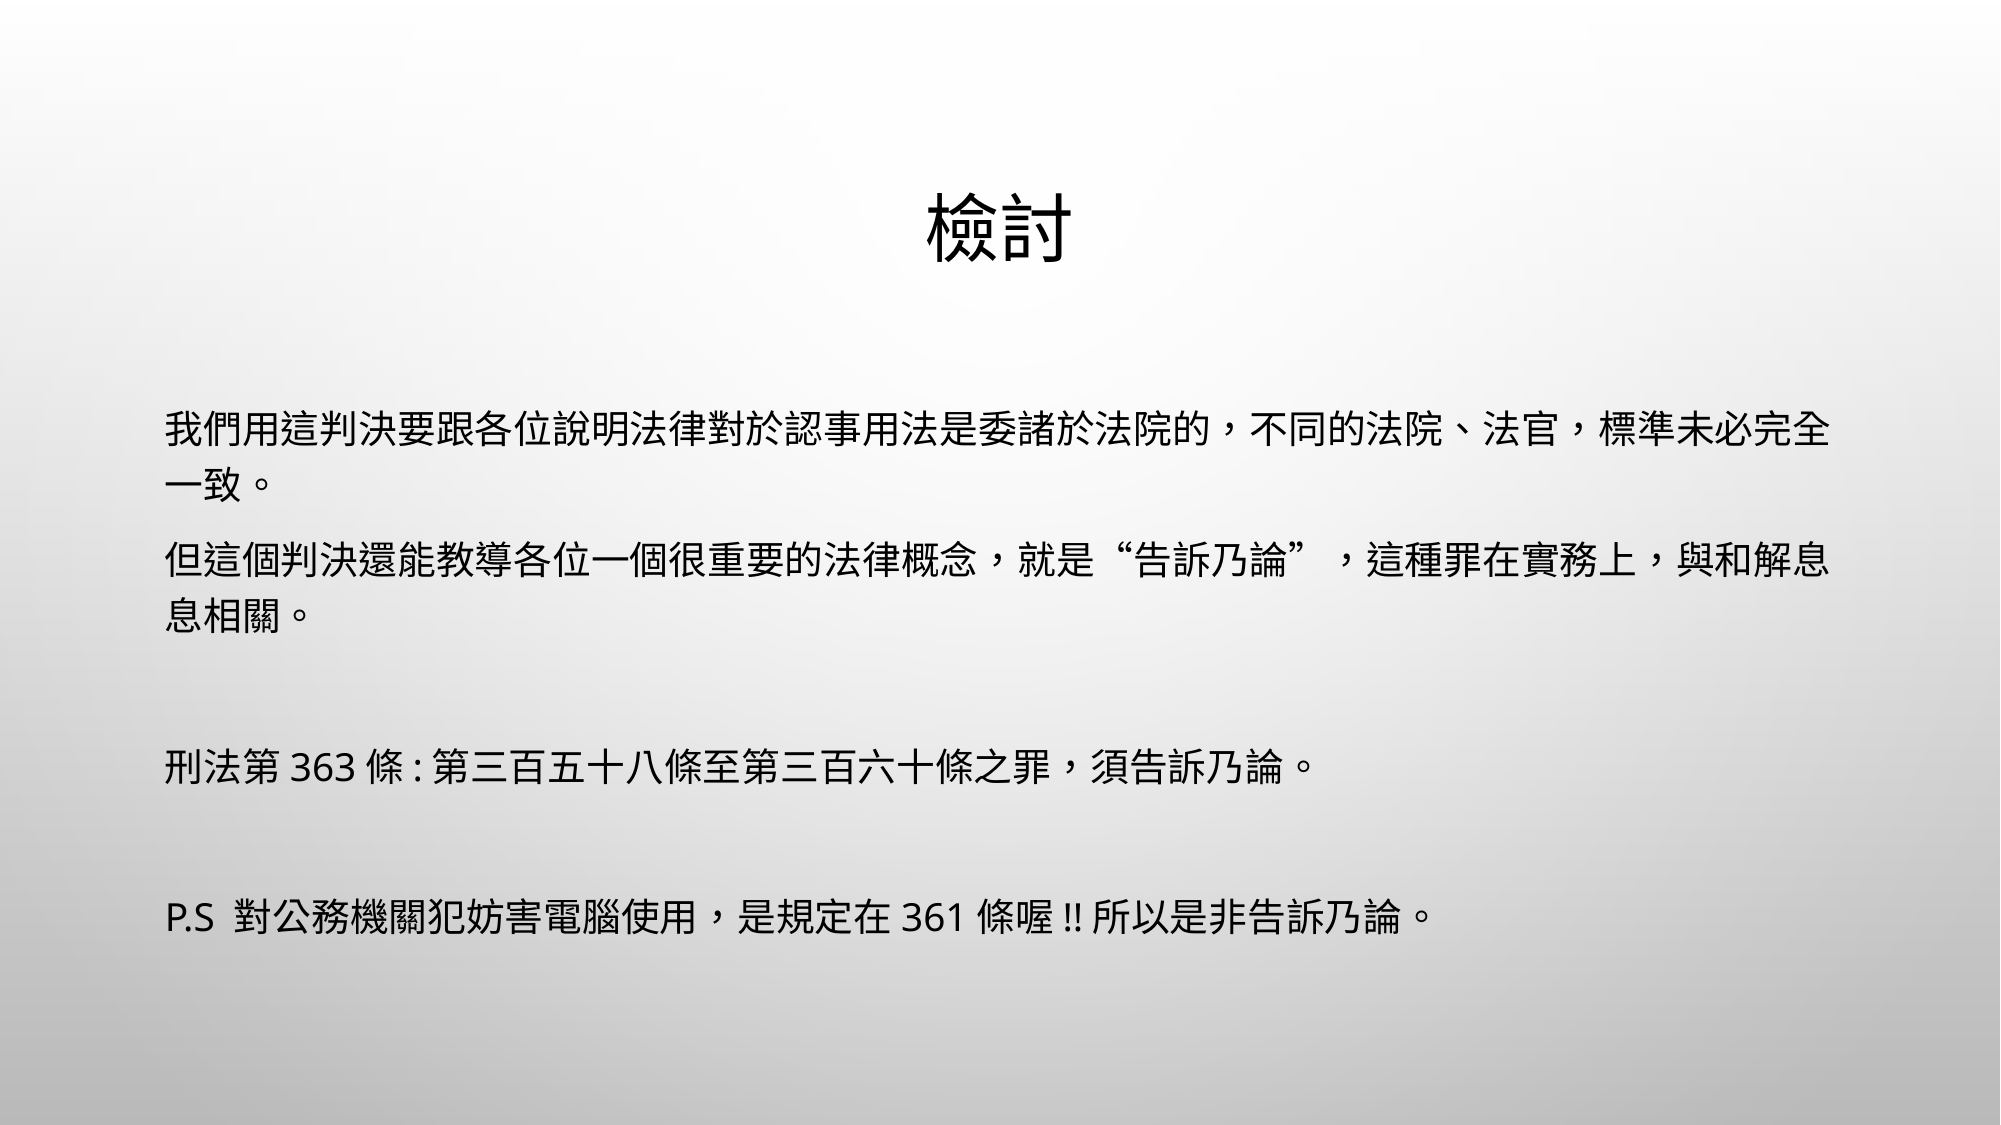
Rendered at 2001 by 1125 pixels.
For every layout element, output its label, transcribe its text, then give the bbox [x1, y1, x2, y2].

title 檢討 [149, 101, 1851, 364]
picture [0, 0, 2000, 1125]
list 我們用這判決要跟各位說明法律對於認事用法是委諸於法院的，不同的法院、法官，標準未必完全一致。 但這個判決還能教導各位一個很重要的法律概念，就是“告訴乃論”，這種罪在實務上，與和解息息相關。 刑法第363條:第三百五十八條至第三百六十條之罪，須告訴乃論。 P.S 對公務機關犯妨害電腦使用，是規定在361條喔!!所以是非告訴乃論。 [149, 388, 1851, 950]
